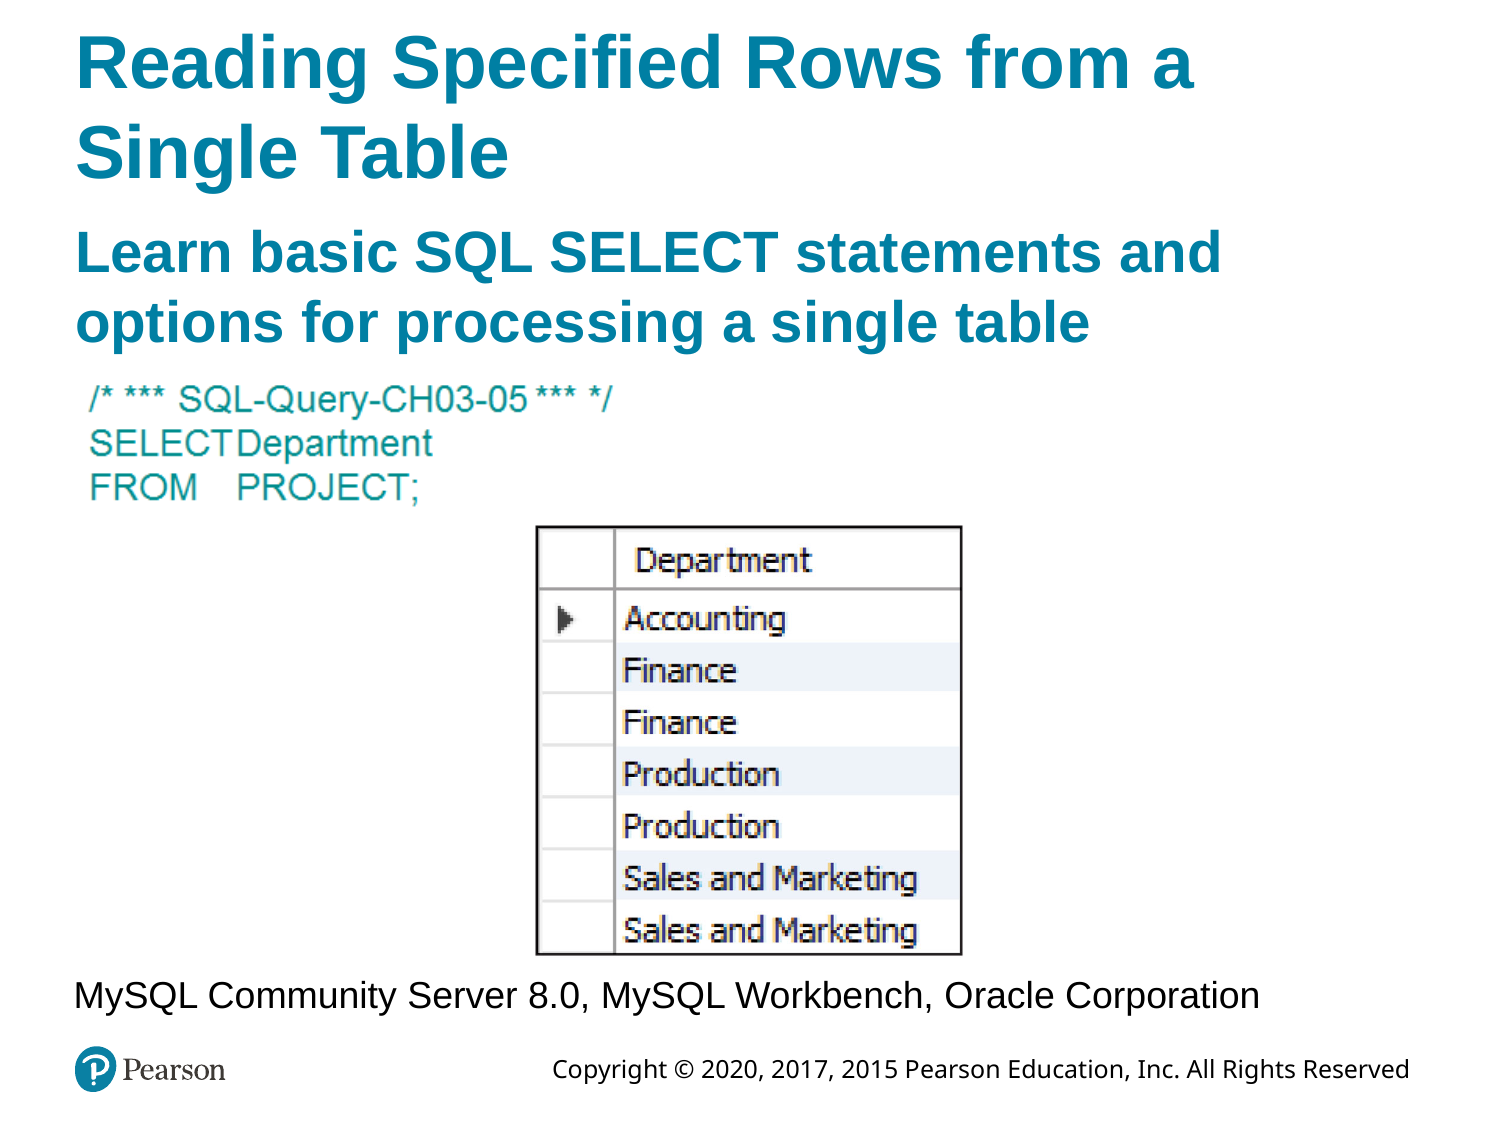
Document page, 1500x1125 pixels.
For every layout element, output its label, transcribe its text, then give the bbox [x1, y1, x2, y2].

list MySQL Community Server 8.0, MySQL Workbench, Oracle Corporation [73, 970, 1411, 1030]
picture [77, 373, 655, 513]
picture [534, 524, 965, 958]
title Reading Specified Rows from a Single Table [75, 9, 1413, 197]
list Learn basic SQL SELECT statements and options for processing a single table [75, 209, 1413, 360]
